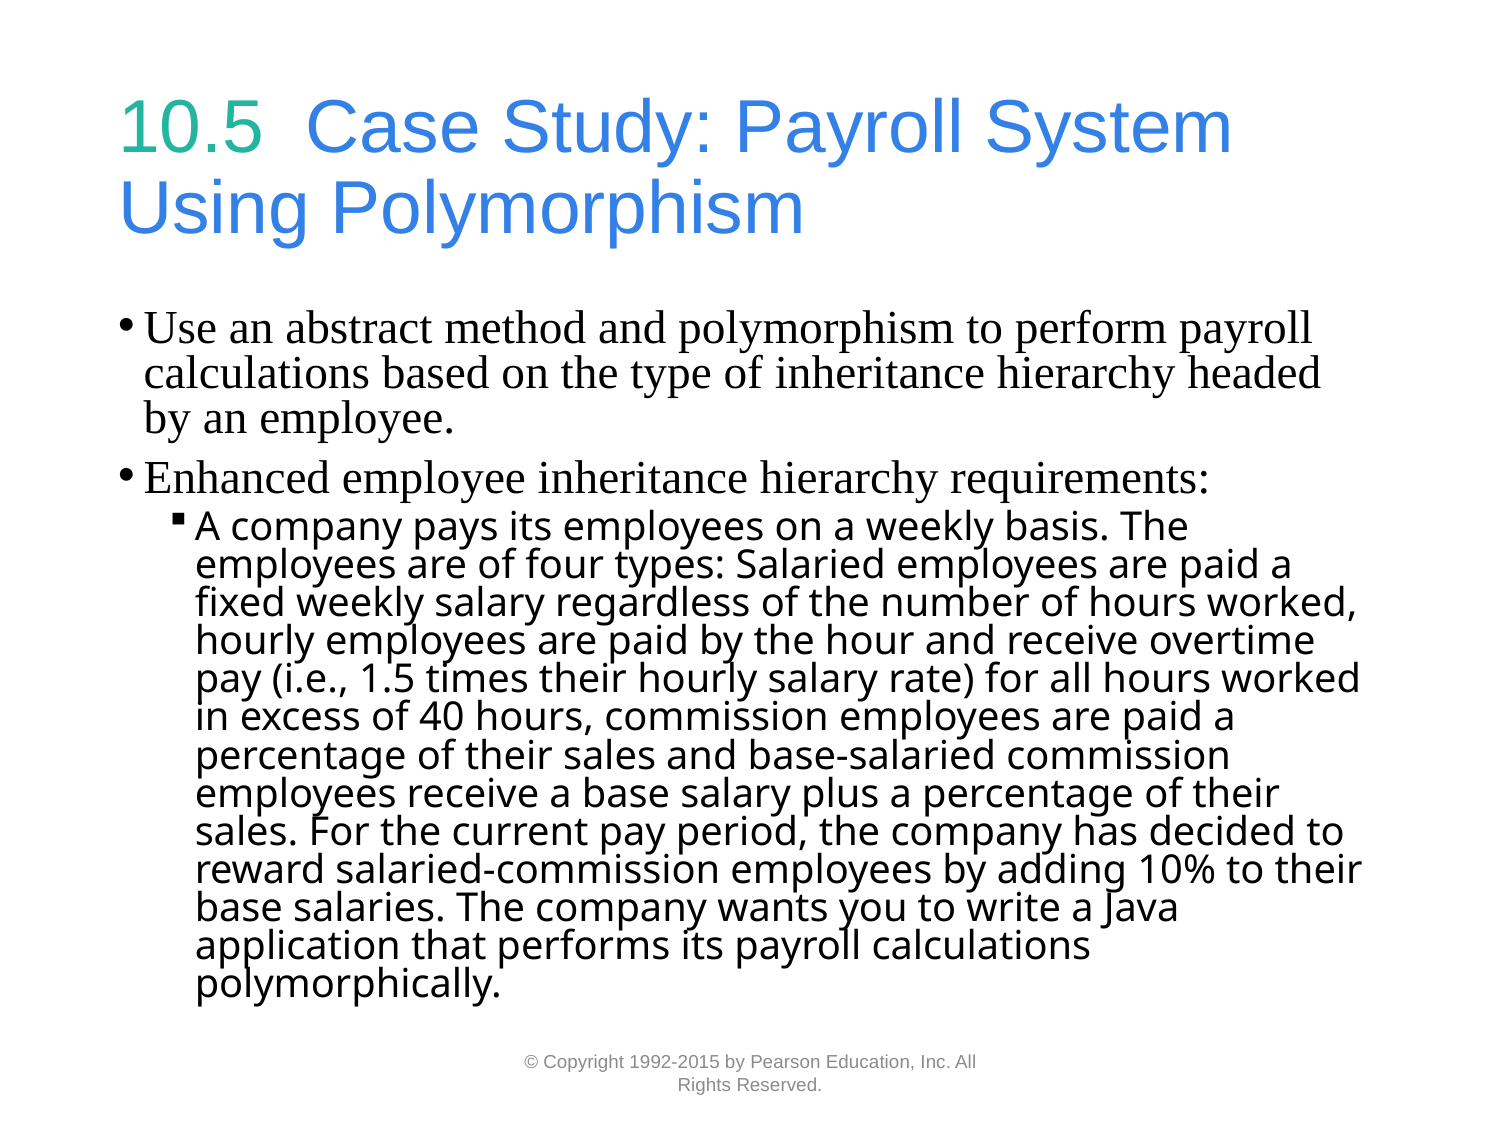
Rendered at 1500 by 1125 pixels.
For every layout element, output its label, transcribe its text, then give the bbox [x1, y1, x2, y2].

title 10.5 Case Study: Payroll System Using Polymorphism [103, 59, 1397, 278]
footer © Copyright 1992-2015 by Pearson Education, Inc. All Rights Reserved. [496, 1042, 1004, 1103]
list Use an abstract method and polymorphism to perform payroll calculations based on the type of inheritance hierarchy headed by an employee. Enhanced employee inheritance hierarchy requirements: A company pays its employees on a weekly basis. The employees are of four types: Salaried employees are paid a fixed weekly salary regardless of the number of hours worked, hourly employees are paid by the hour and receive overtime pay (i.e., 1.5 times their hourly salary rate) for all hours worked in excess of 40 hours, commission employees are paid a percentage of their sales and base-salaried commission employees receive a base salary plus a percentage of their sales. For the current pay period, the company has decided to reward salaried-commission employees by adding 10% to their base salaries. The company wants you to write a Java application that performs its payroll calculations polymorphically. [103, 299, 1397, 1014]
